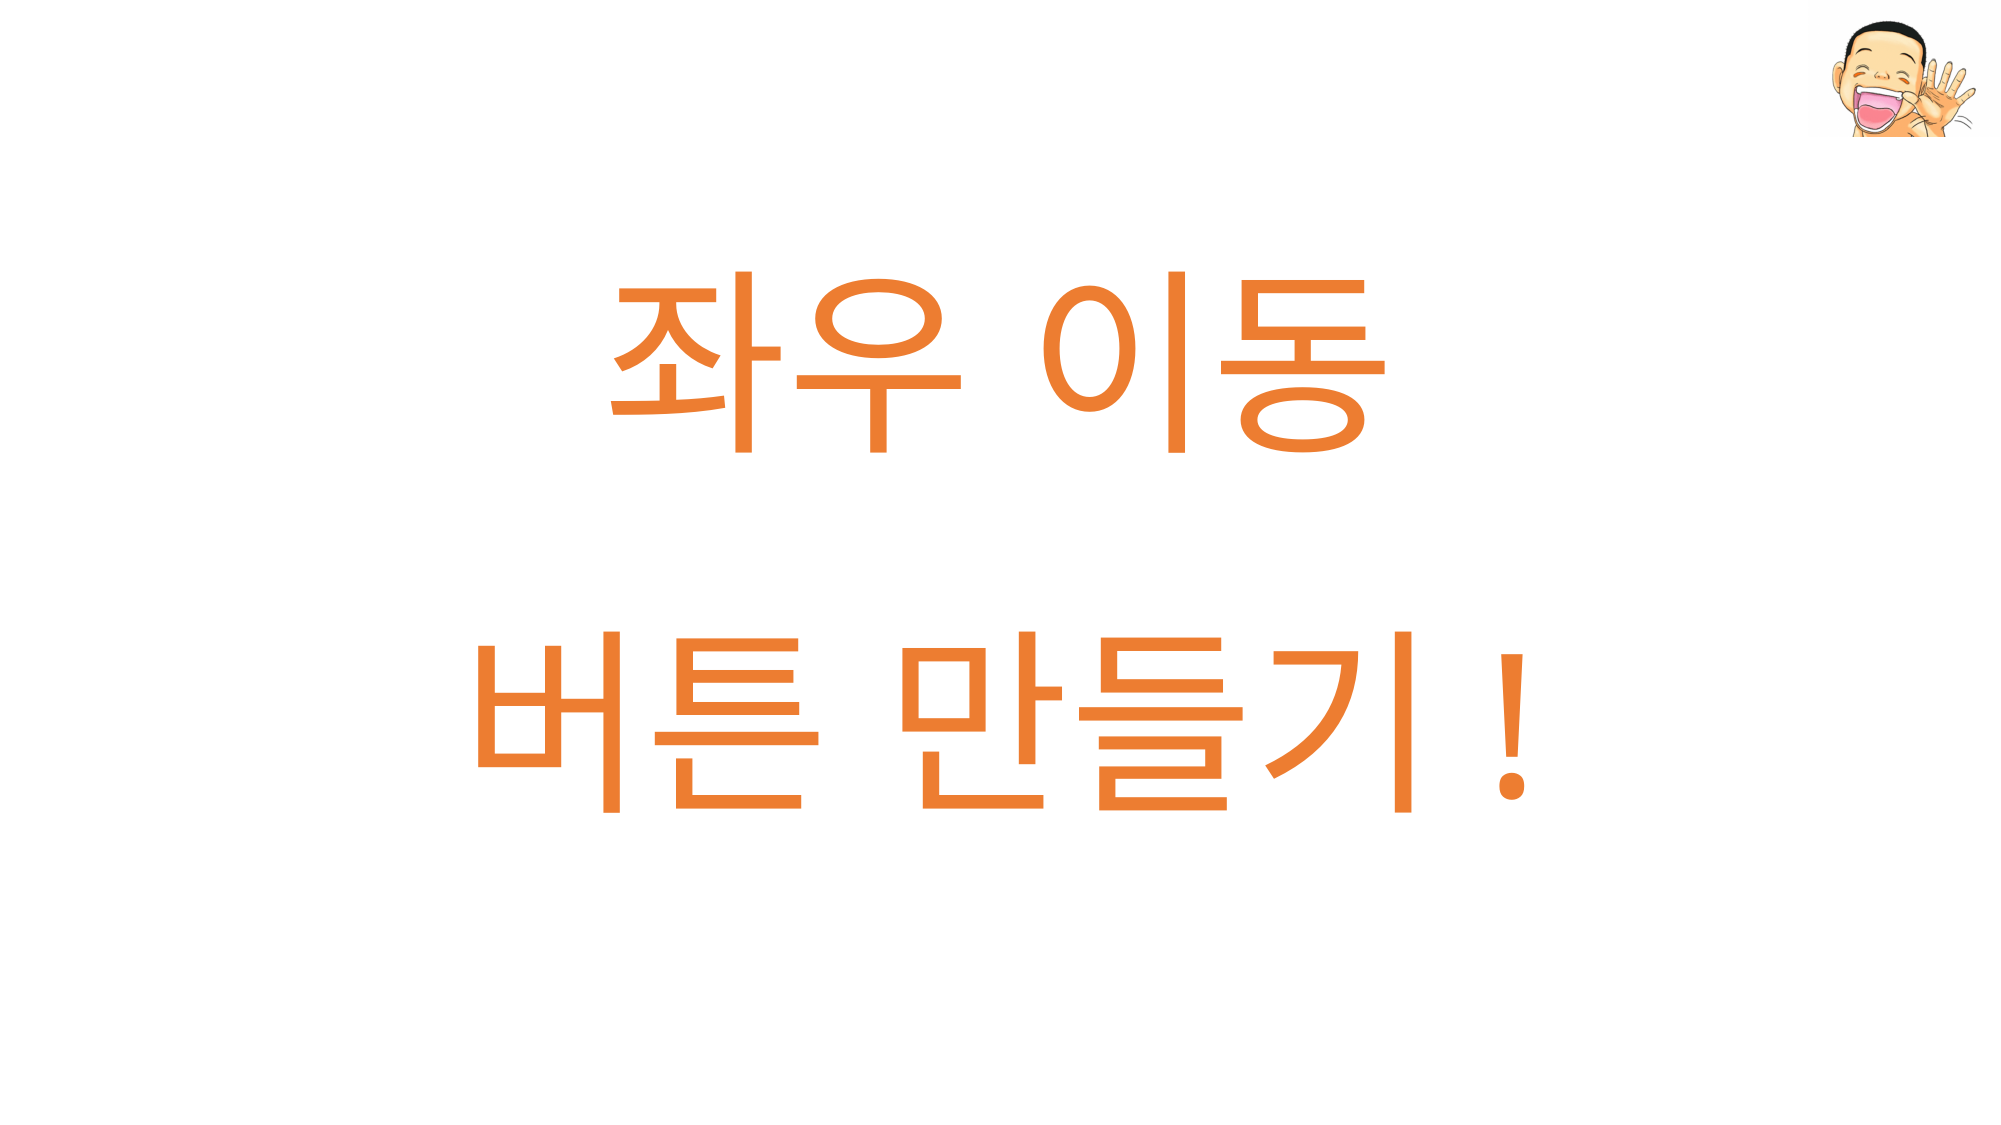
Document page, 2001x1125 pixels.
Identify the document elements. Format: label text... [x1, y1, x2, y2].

picture [1808, 0, 2000, 110]
text_box 좌우 이동 버튼 만들기! [0, 110, 2000, 845]
